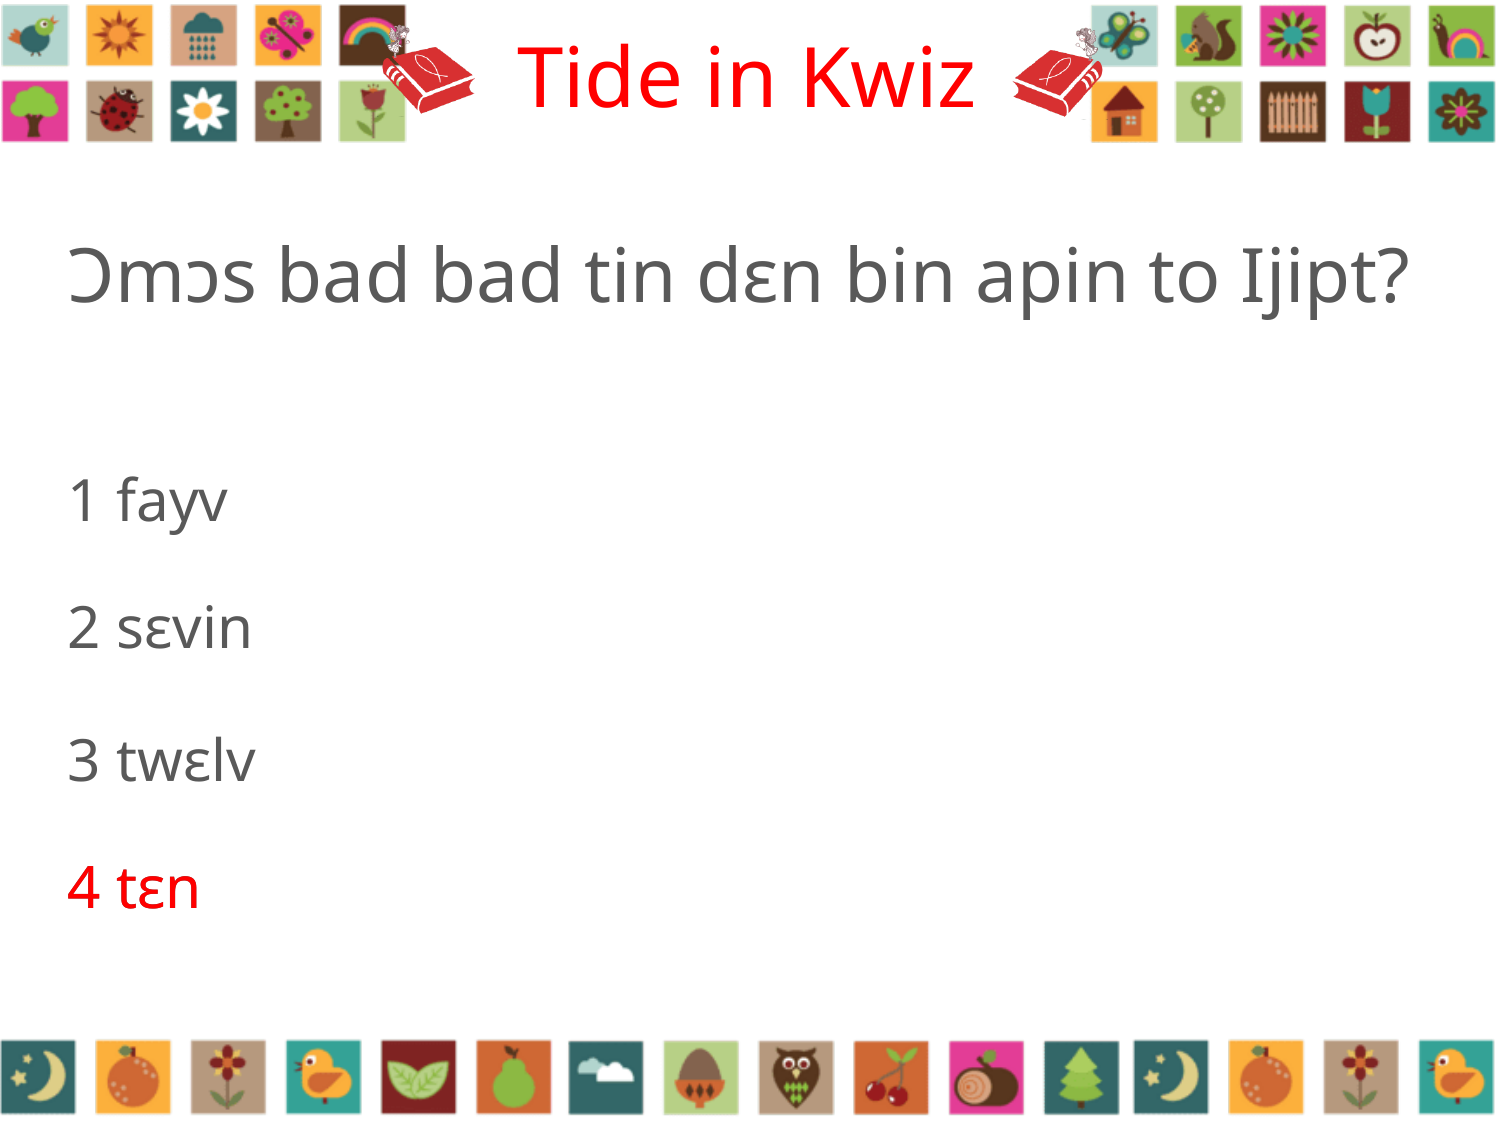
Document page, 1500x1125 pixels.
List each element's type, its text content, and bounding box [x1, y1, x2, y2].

text_box Ɔmɔs bad bad tin dɛn bin apin to Ijipt? [53, 219, 1436, 325]
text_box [0, 1028, 1500, 1118]
text_box Tide in Kwiz [425, 16, 1078, 131]
text_box 1 fayv [53, 456, 1436, 541]
picture [981, 3, 1500, 150]
picture [0, 3, 507, 150]
text_box 4 tɛn [53, 842, 1483, 928]
text_box 3 twɛlv [53, 716, 1483, 801]
text_box 2 sɛvin [53, 582, 1436, 668]
